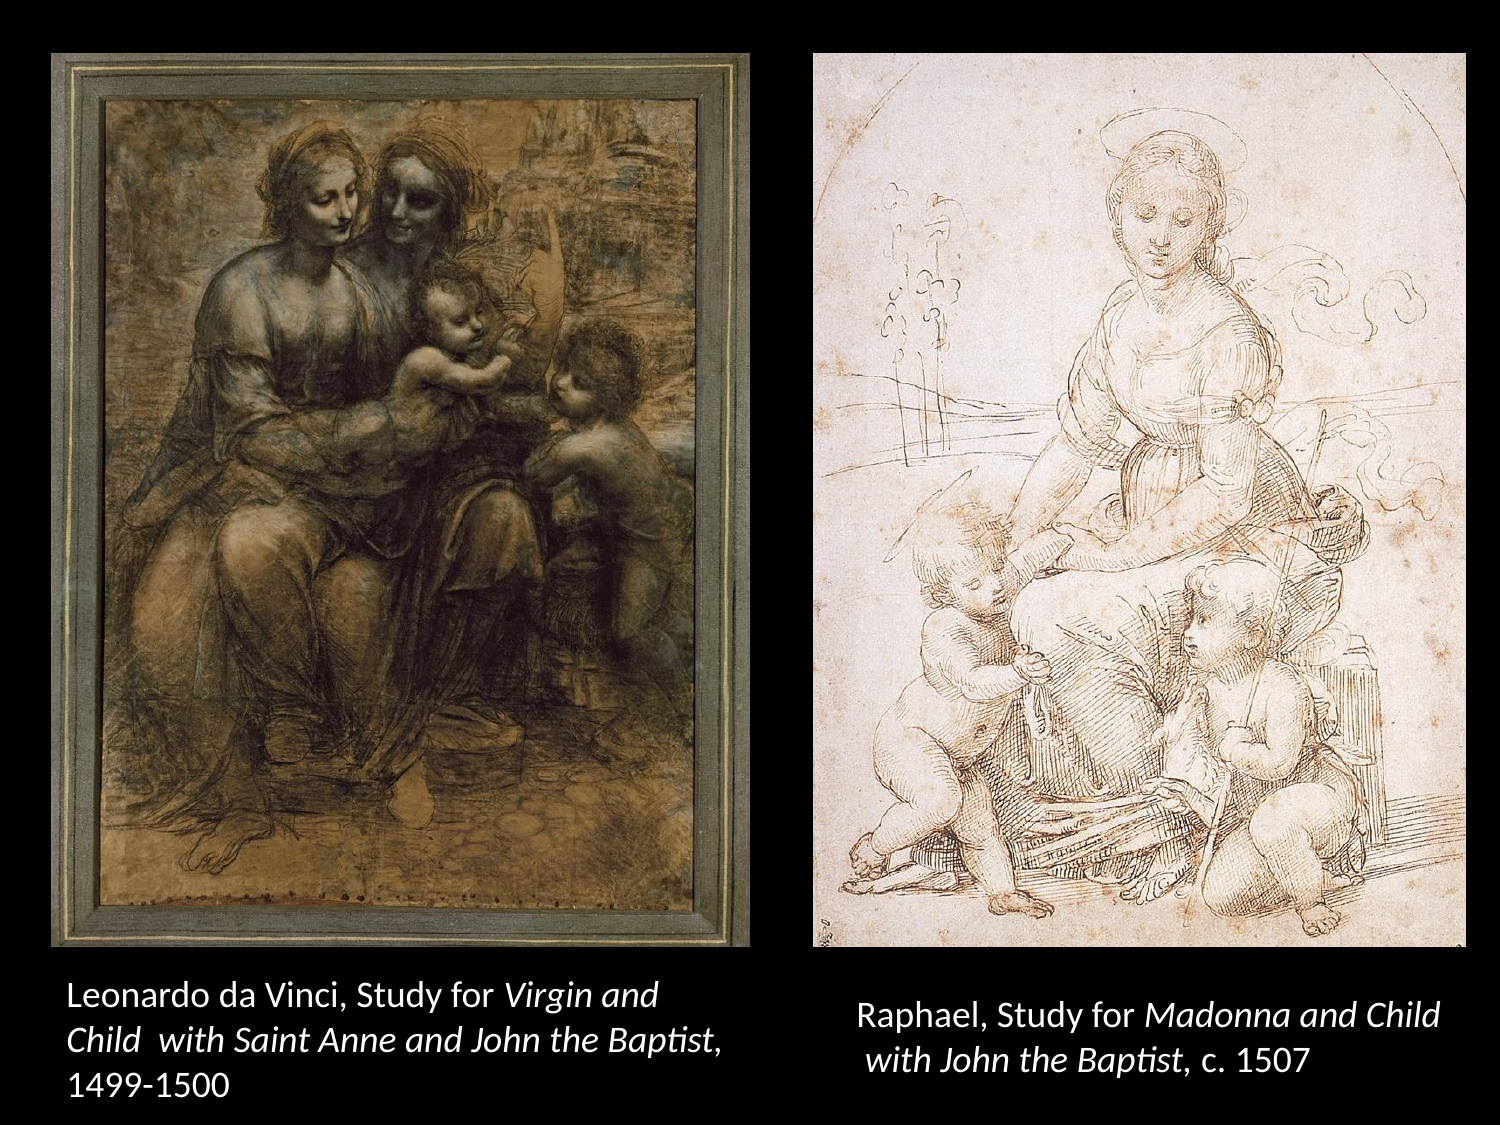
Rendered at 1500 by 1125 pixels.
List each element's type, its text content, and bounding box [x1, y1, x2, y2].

text_box Leonardo da Vinci, Study for Virgin and Child with Saint Anne and John the Baptist, 1499-1500 [51, 953, 750, 1112]
text_box Raphael, Study for Madonna and Child with John the Baptist, c. 1507 [841, 982, 1457, 1088]
picture [51, 53, 751, 947]
picture [813, 53, 1467, 947]
